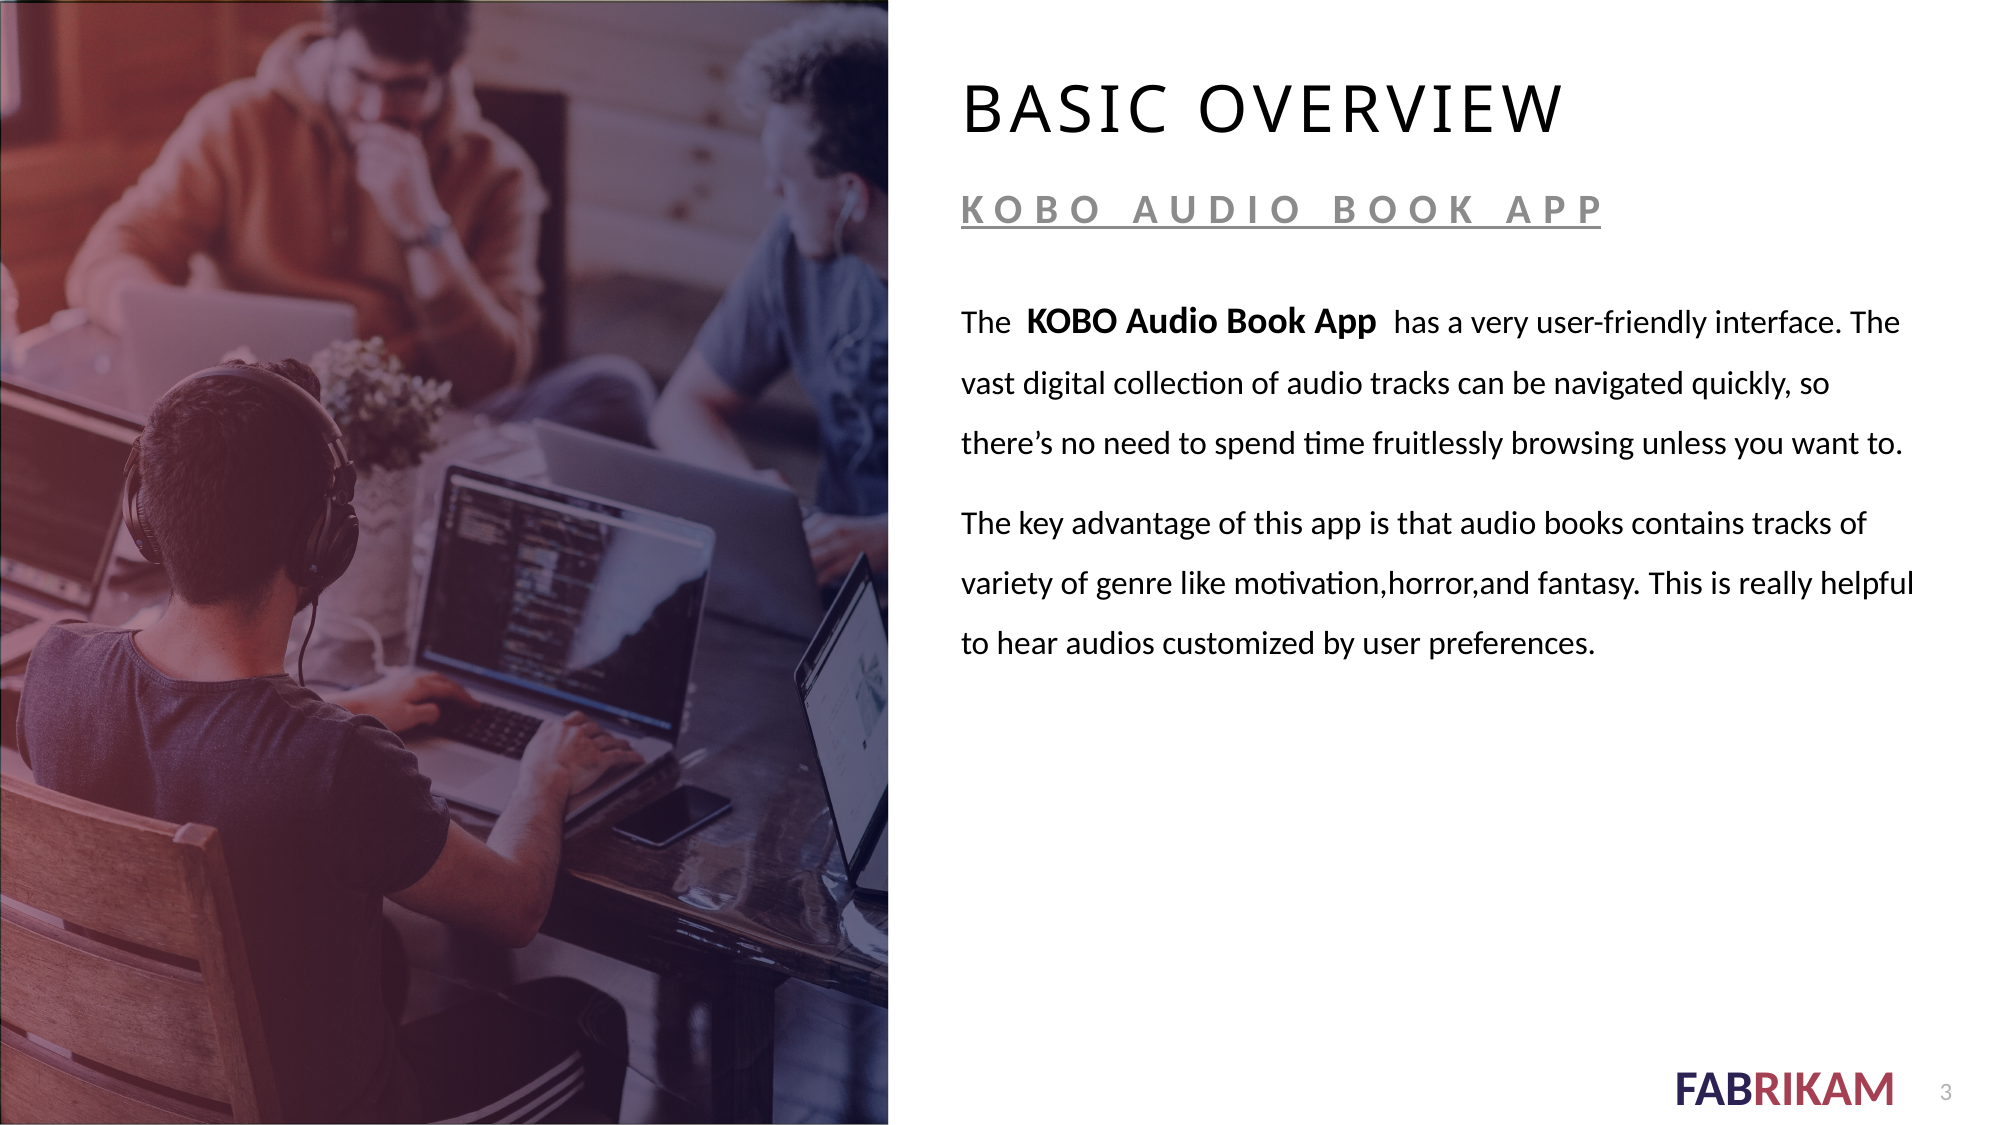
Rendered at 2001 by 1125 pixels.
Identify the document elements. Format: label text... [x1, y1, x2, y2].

title Basic overview [946, 59, 1938, 154]
list The KOBO Audio Book App has a very user-friendly interface. The vast digital collection of audio tracks can be navigated quickly, so there’s no need to spend time fruitlessly browsing unless you want to. The key advantage of this app is that audio books contains tracks of variety of genre like motivation,horror,and fantasy. This is really helpful to hear audios customized by user preferences. [946, 266, 1938, 1027]
list KOBO AUDIO BOOK APP [946, 164, 1938, 225]
picture [0, 0, 889, 1125]
slide_number 3 [1866, 1061, 1968, 1121]
